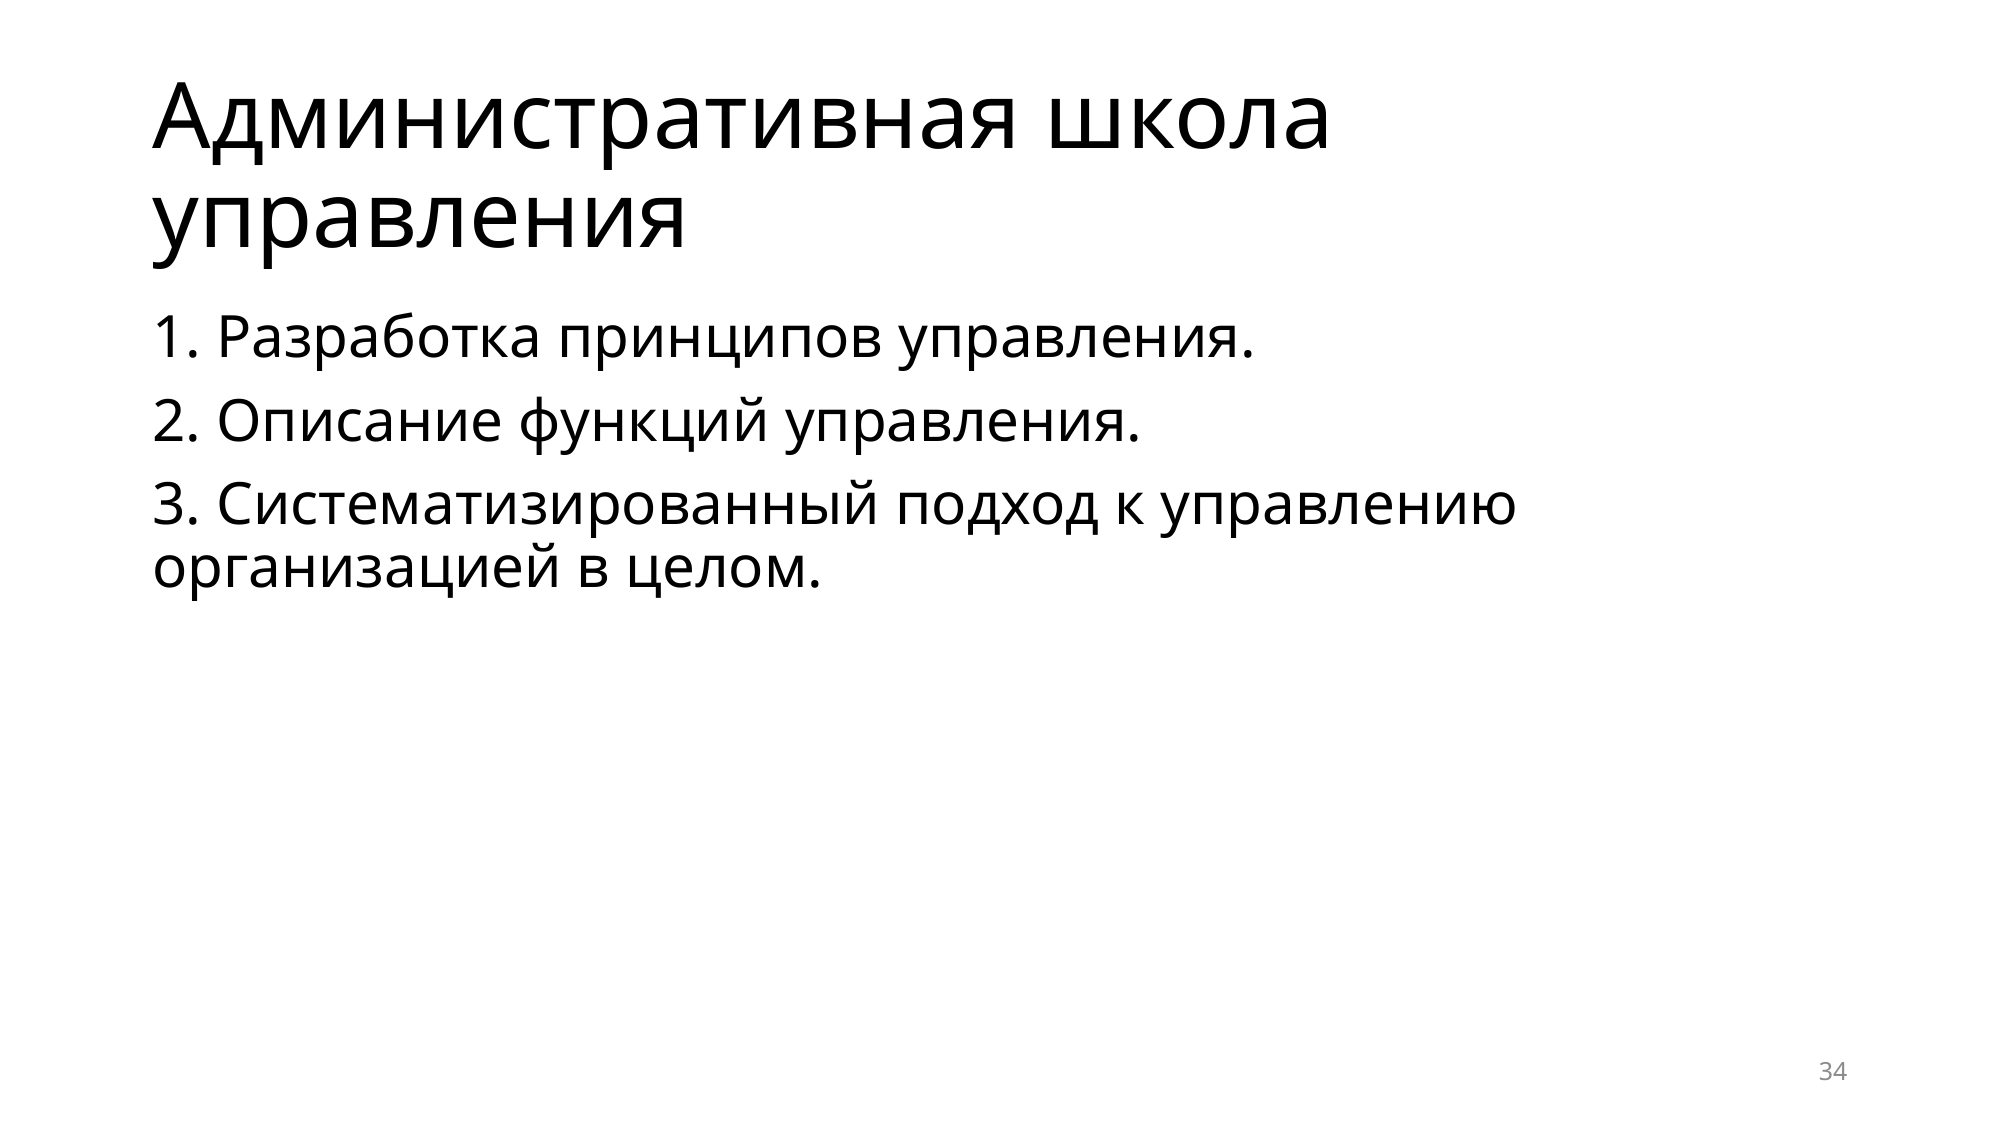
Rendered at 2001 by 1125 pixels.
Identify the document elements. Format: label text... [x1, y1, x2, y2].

list 1. Разработка принципов управления. 2. Описание функций управления. 3. Систематизированный подход к управлению организацией в целом. [137, 299, 1863, 1014]
title Административная школа управления [137, 59, 1863, 278]
slide_number 34 [1412, 1042, 1863, 1103]
